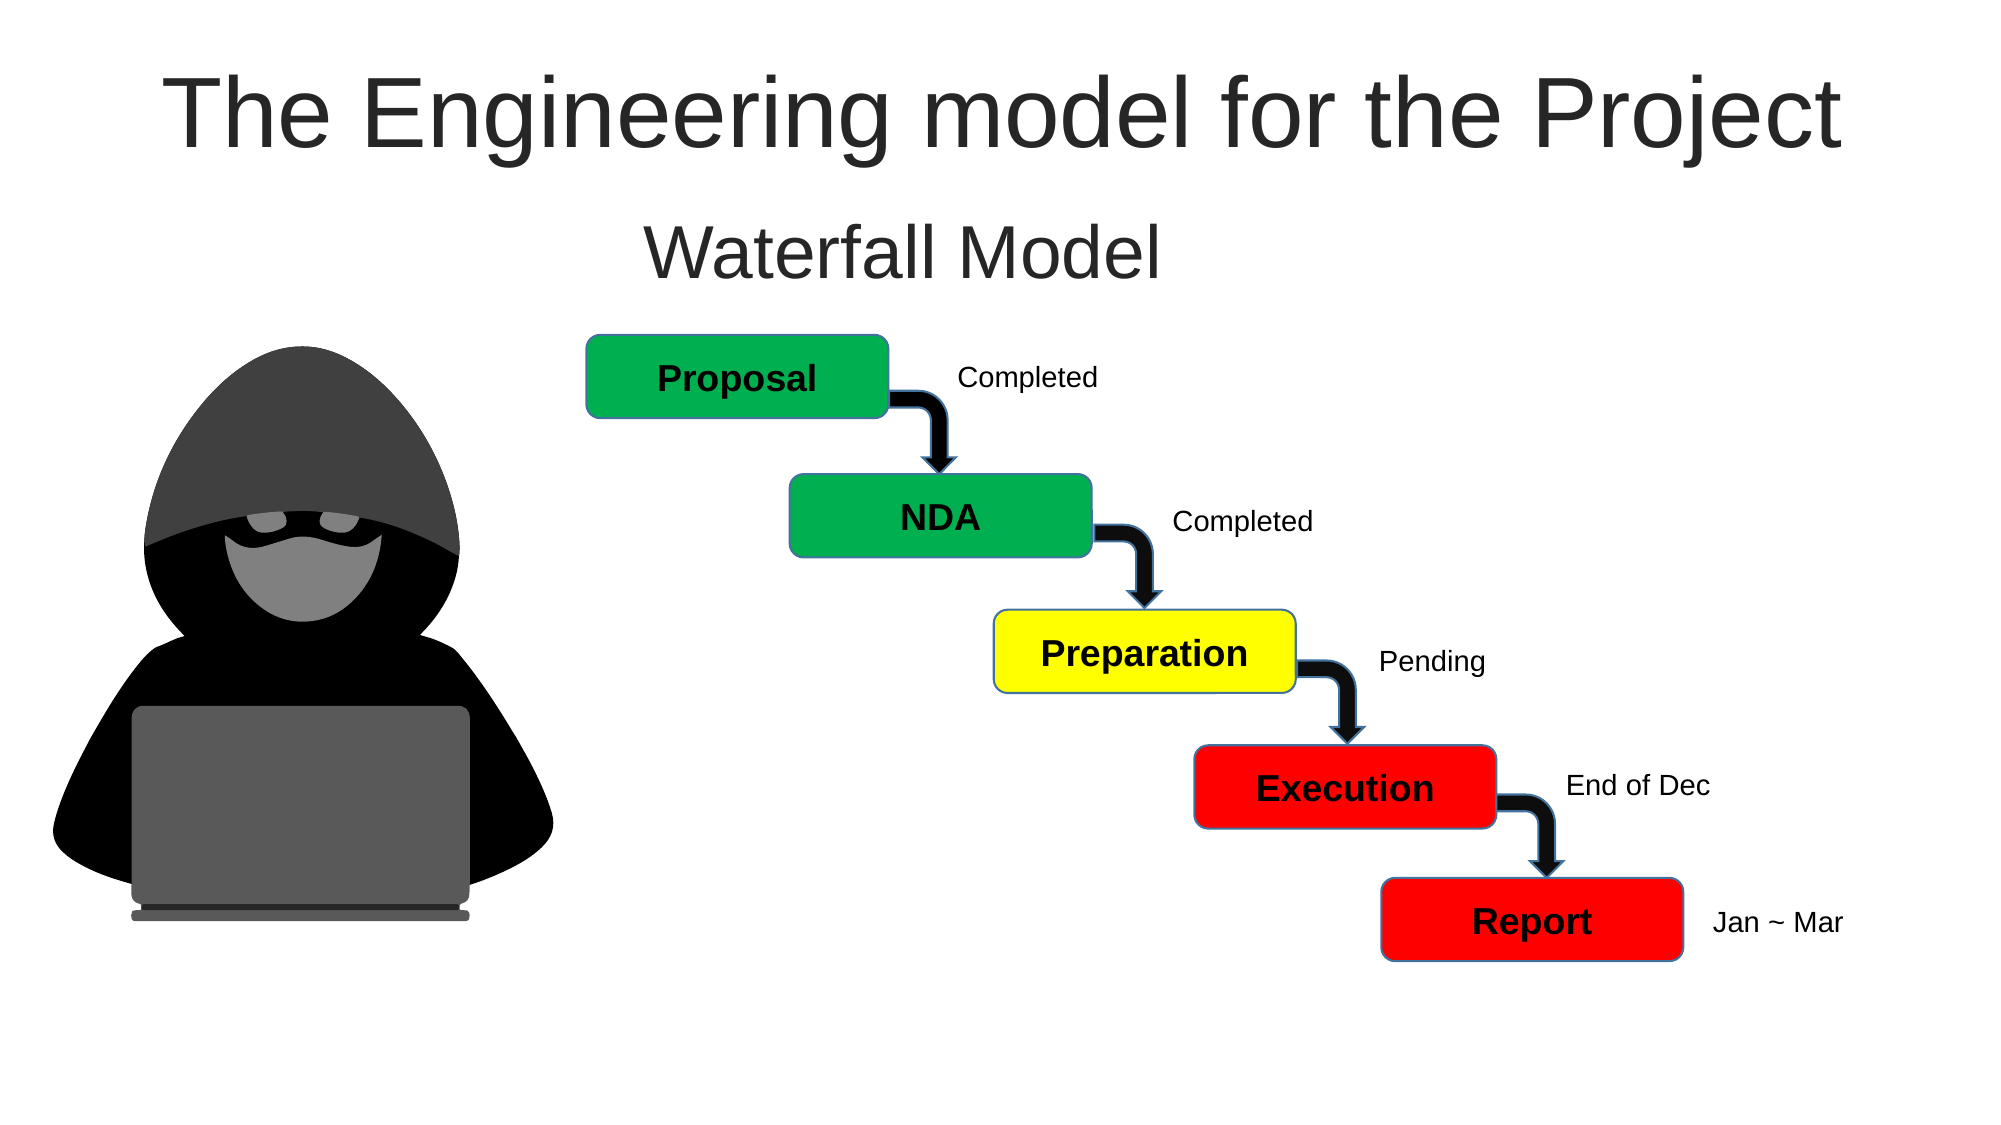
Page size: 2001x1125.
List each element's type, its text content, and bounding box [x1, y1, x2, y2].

list The Engineering model for the Project [53, 55, 1952, 175]
text_box End of Dec [1551, 758, 1854, 809]
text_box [53, 346, 554, 922]
text_box Execution [1193, 744, 1498, 830]
text_box Waterfall Model [424, 195, 1382, 314]
text_box Report [1380, 876, 1685, 963]
text_box Proposal [585, 333, 890, 420]
text_box [1296, 659, 1367, 746]
text_box Completed [1157, 495, 1460, 545]
text_box Jan ~ Mar [1697, 895, 2000, 946]
text_box [1093, 523, 1164, 610]
text_box Preparation [992, 608, 1297, 695]
text_box [887, 389, 959, 476]
text_box Pending [1364, 635, 1667, 685]
text_box Completed [942, 351, 1245, 401]
text_box NDA [788, 473, 1093, 559]
text_box [1495, 793, 1566, 880]
